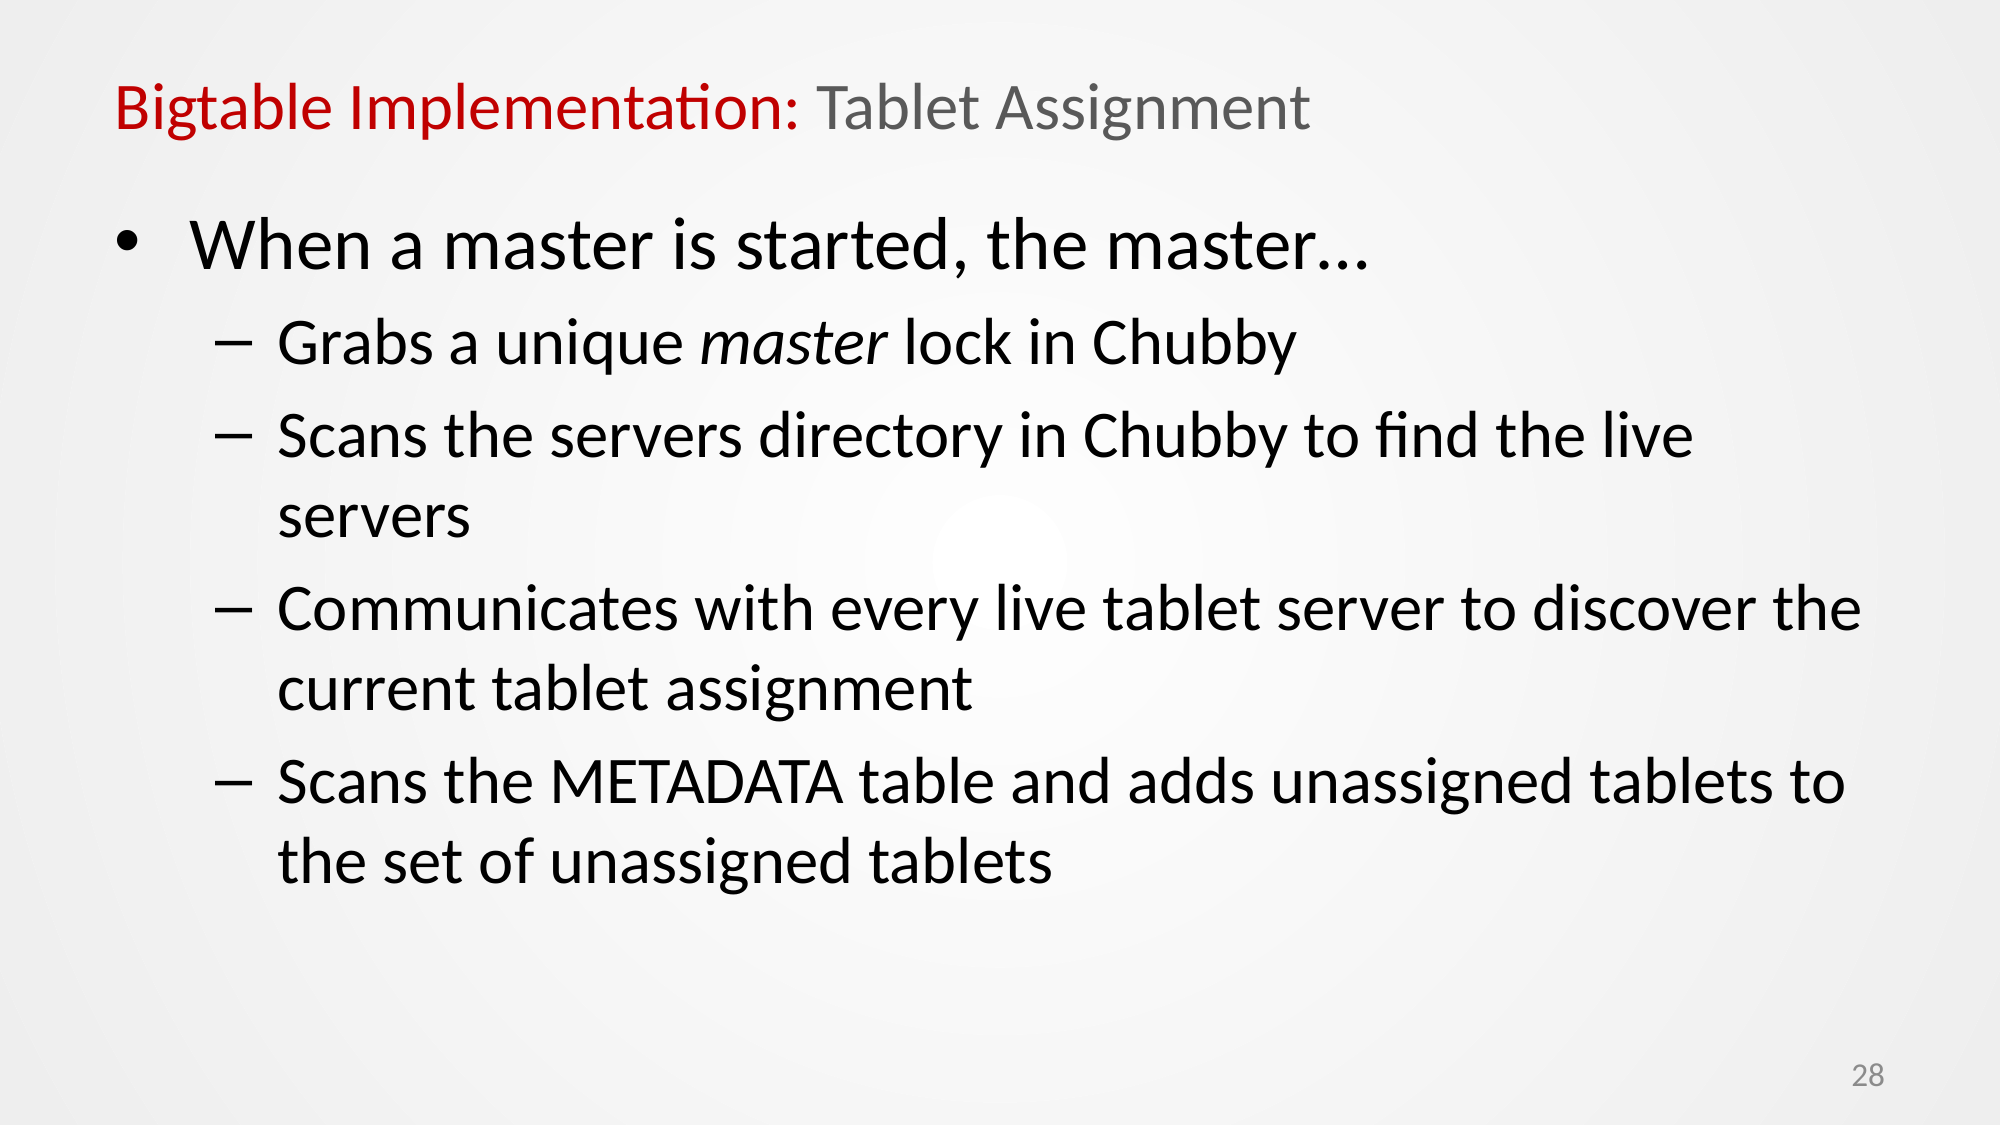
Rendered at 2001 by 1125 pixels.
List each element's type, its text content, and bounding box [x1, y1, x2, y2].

slide_number 28 [1433, 1042, 1900, 1103]
title Bigtable Implementation: Tablet Assignment [99, 45, 1900, 162]
list When a master is started, the master… Grabs a unique master lock in Chubby Scans the servers directory in Chubby to find the live servers Communicates with every live tablet server to discover the current tablet assignment Scans the METADATA table and adds unassigned tablets to the set of unassigned tablets [99, 186, 1900, 1005]
